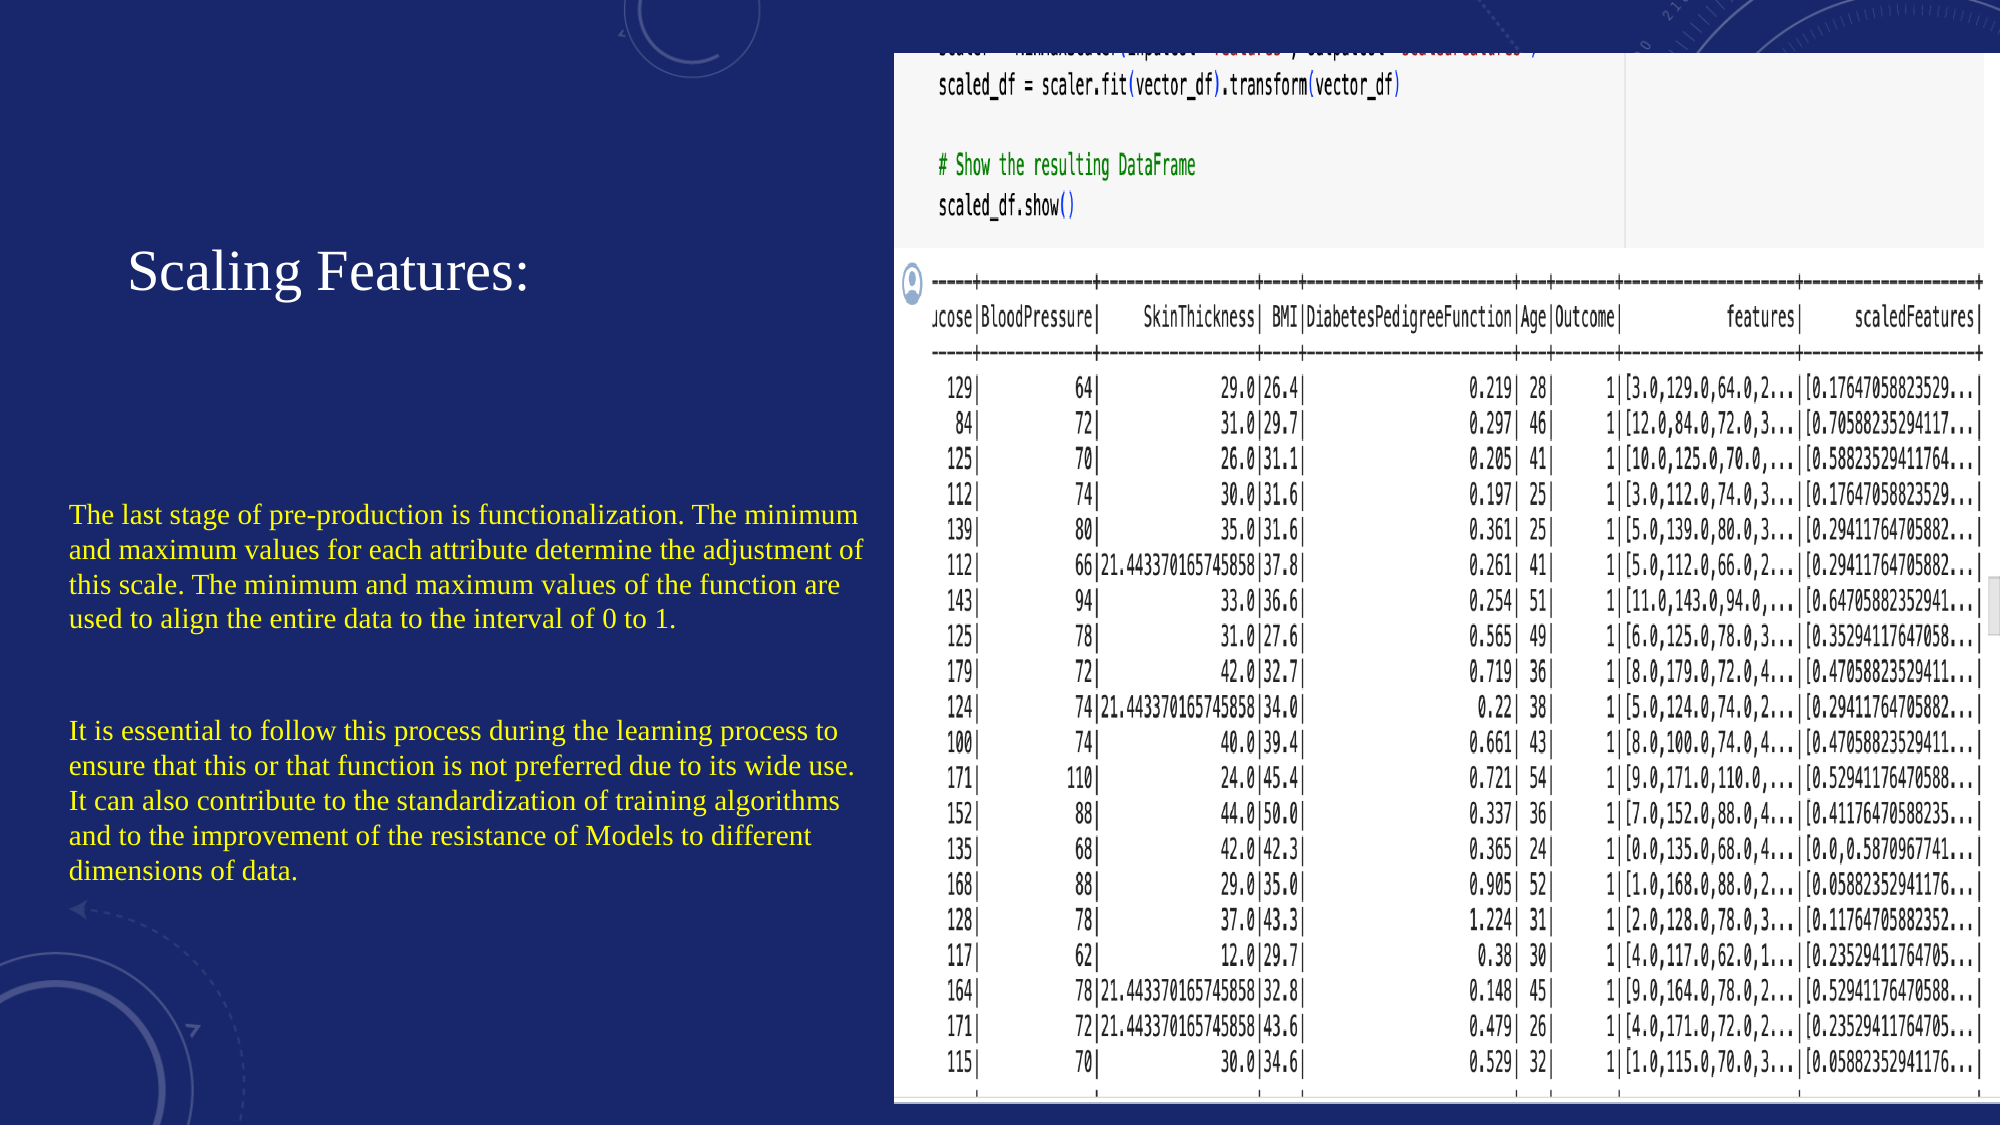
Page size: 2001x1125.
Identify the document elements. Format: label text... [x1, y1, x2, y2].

picture [0, 0, 2000, 1125]
list The last stage of pre-production is functionalization. The minimum and maximum values ​​for each attribute determine the adjustment of this scale. The minimum and maximum values ​​of the function are used to align the entire data to the interval of 0 to 1. It is essential to follow this process during the learning process to ensure that this or that function is not preferred due to its wide use. It can also contribute to the standardization of training algorithms and to the improvement of the resistance of Models to different dimensions of data. [53, 487, 889, 922]
title Scaling Features: [112, 176, 889, 311]
